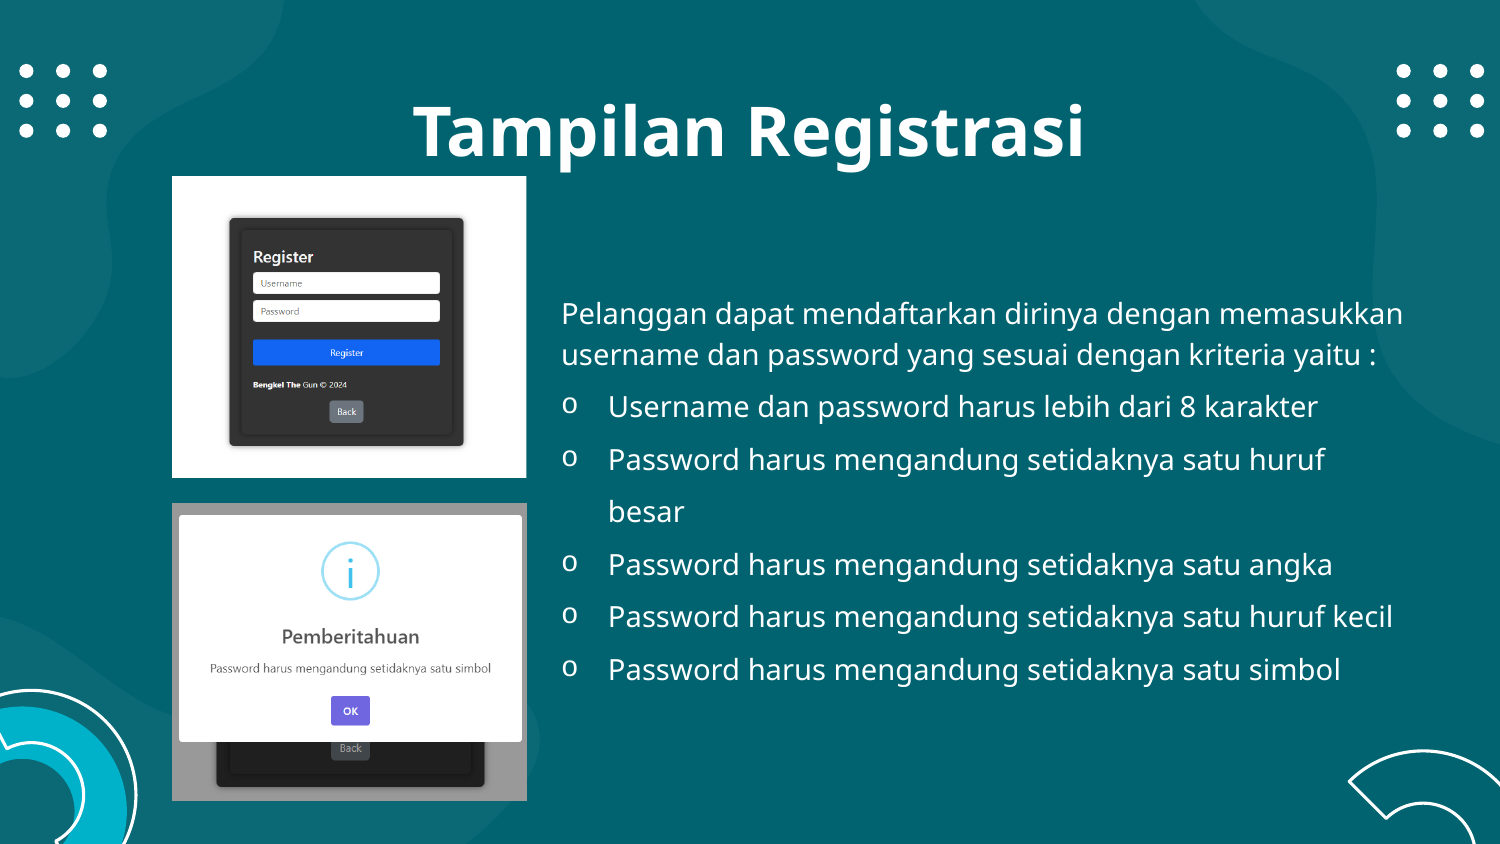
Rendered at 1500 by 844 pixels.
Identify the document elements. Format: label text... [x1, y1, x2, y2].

title Tampilan Registrasi [118, 72, 1382, 167]
subtitle Pelanggan dapat mendaftarkan dirinya dengan memasukkan username dan password yang sesuai dengan kriteria yaitu : Username dan password harus lebih dari 8 karakter Password harus mengandung setidaknya satu huruf besar Password harus mengandung setidaknya satu angka Password harus mengandung setidaknya satu huruf kecil Password harus mengandung setidaknya satu simbol [546, 275, 1425, 641]
picture [171, 176, 527, 478]
picture [171, 503, 527, 801]
